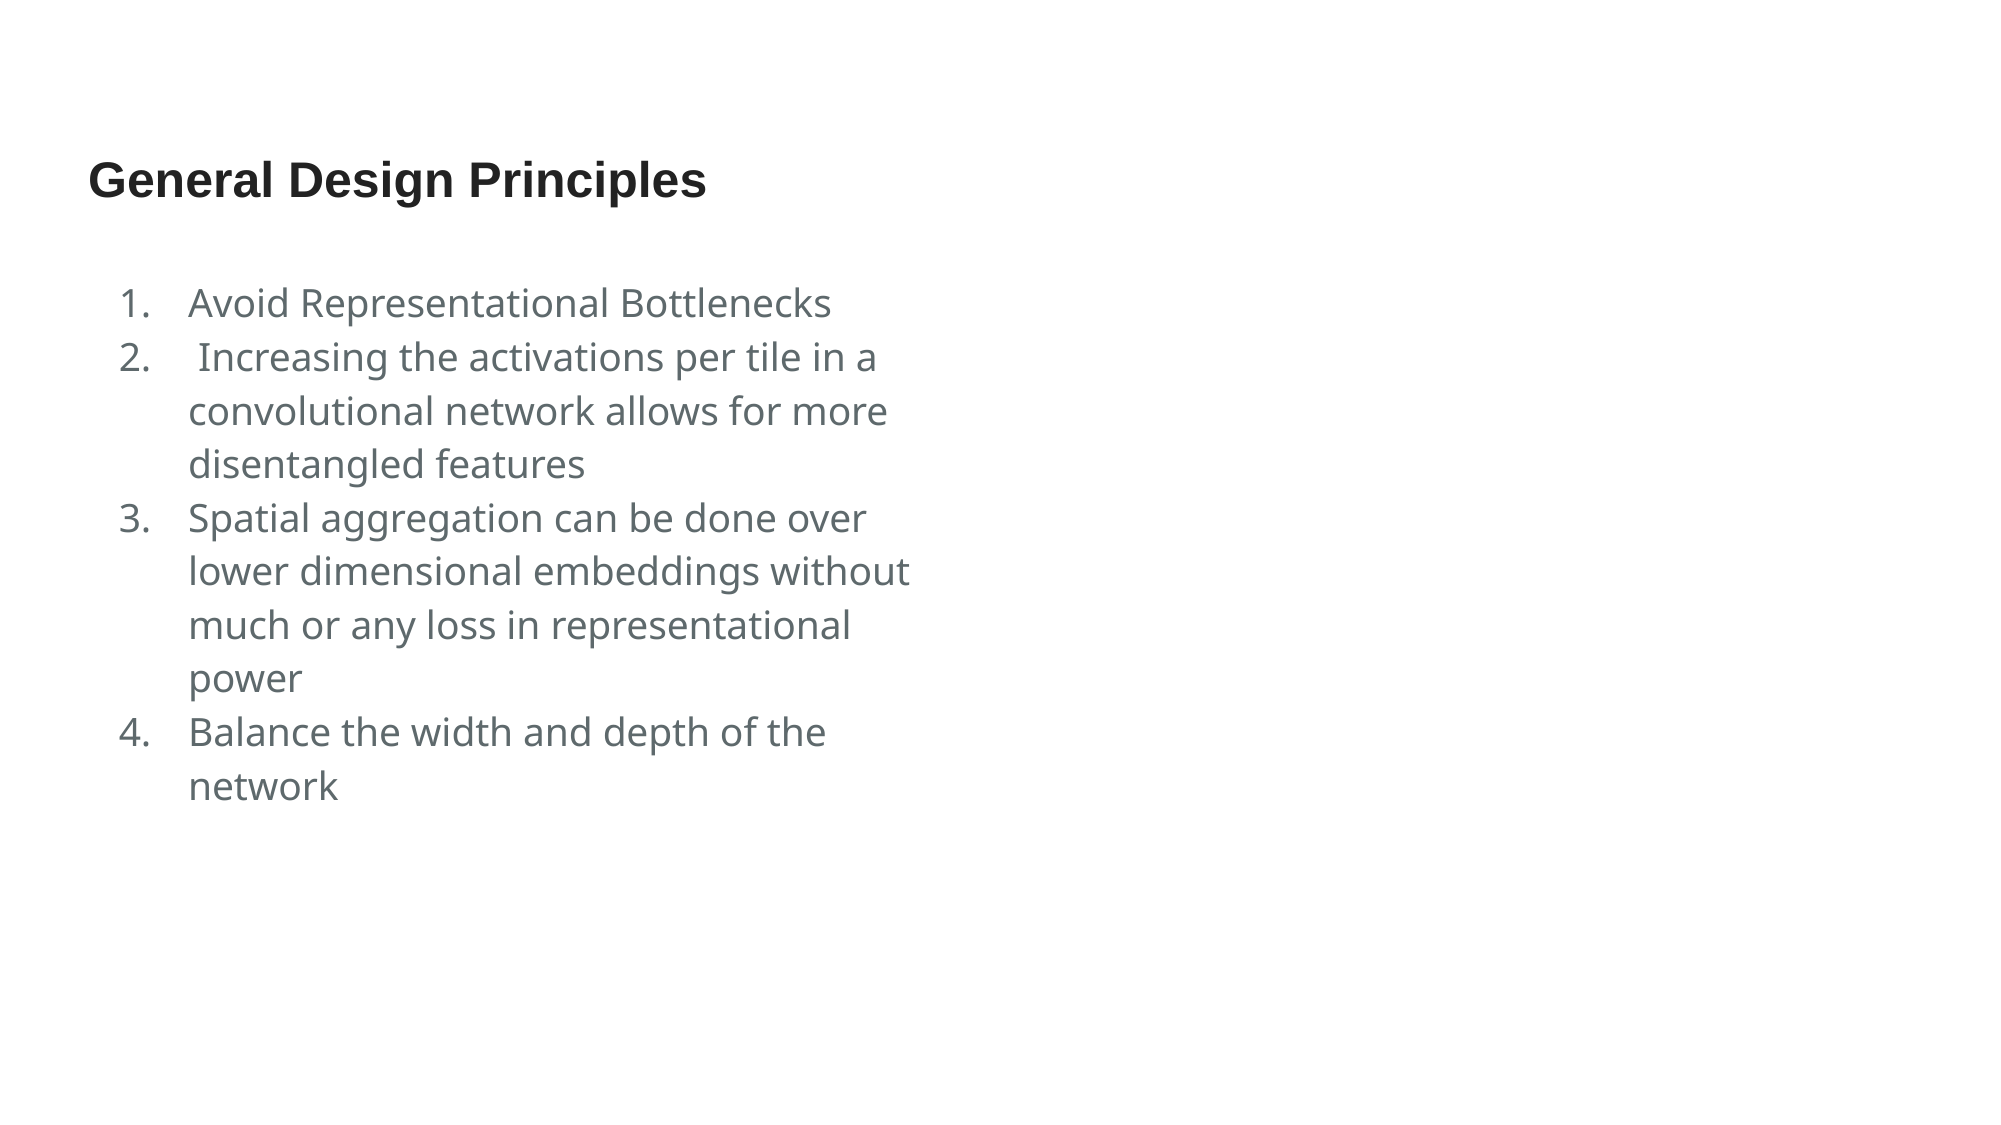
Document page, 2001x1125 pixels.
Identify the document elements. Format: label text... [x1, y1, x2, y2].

list Avoid Representational Bottlenecks Increasing the activations per tile in a convolutional network allows for more disentangled features Spatial aggregation can be done over lower dimensional embeddings without much or any loss in representational power Balance the width and depth of the network [68, 252, 943, 1000]
title General Design Principles [68, 85, 1932, 223]
